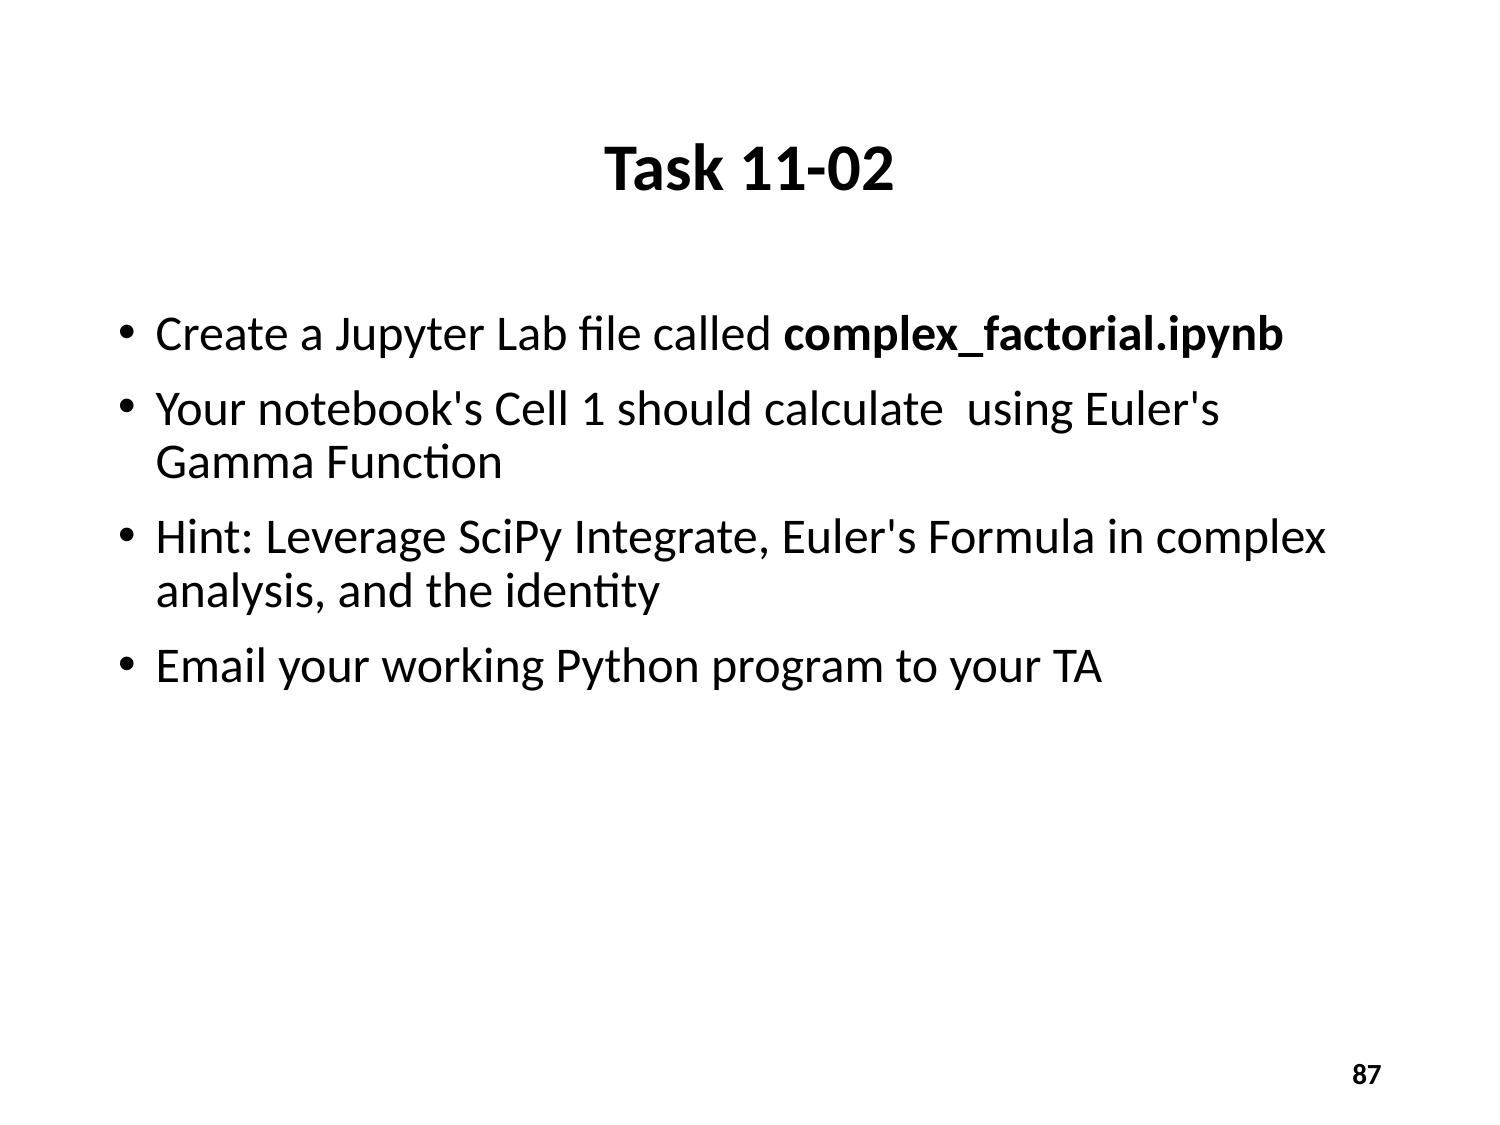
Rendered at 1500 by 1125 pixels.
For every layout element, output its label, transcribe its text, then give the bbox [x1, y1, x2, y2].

slide_number 87 [1059, 1042, 1397, 1103]
title Task 11-02 [103, 59, 1397, 278]
